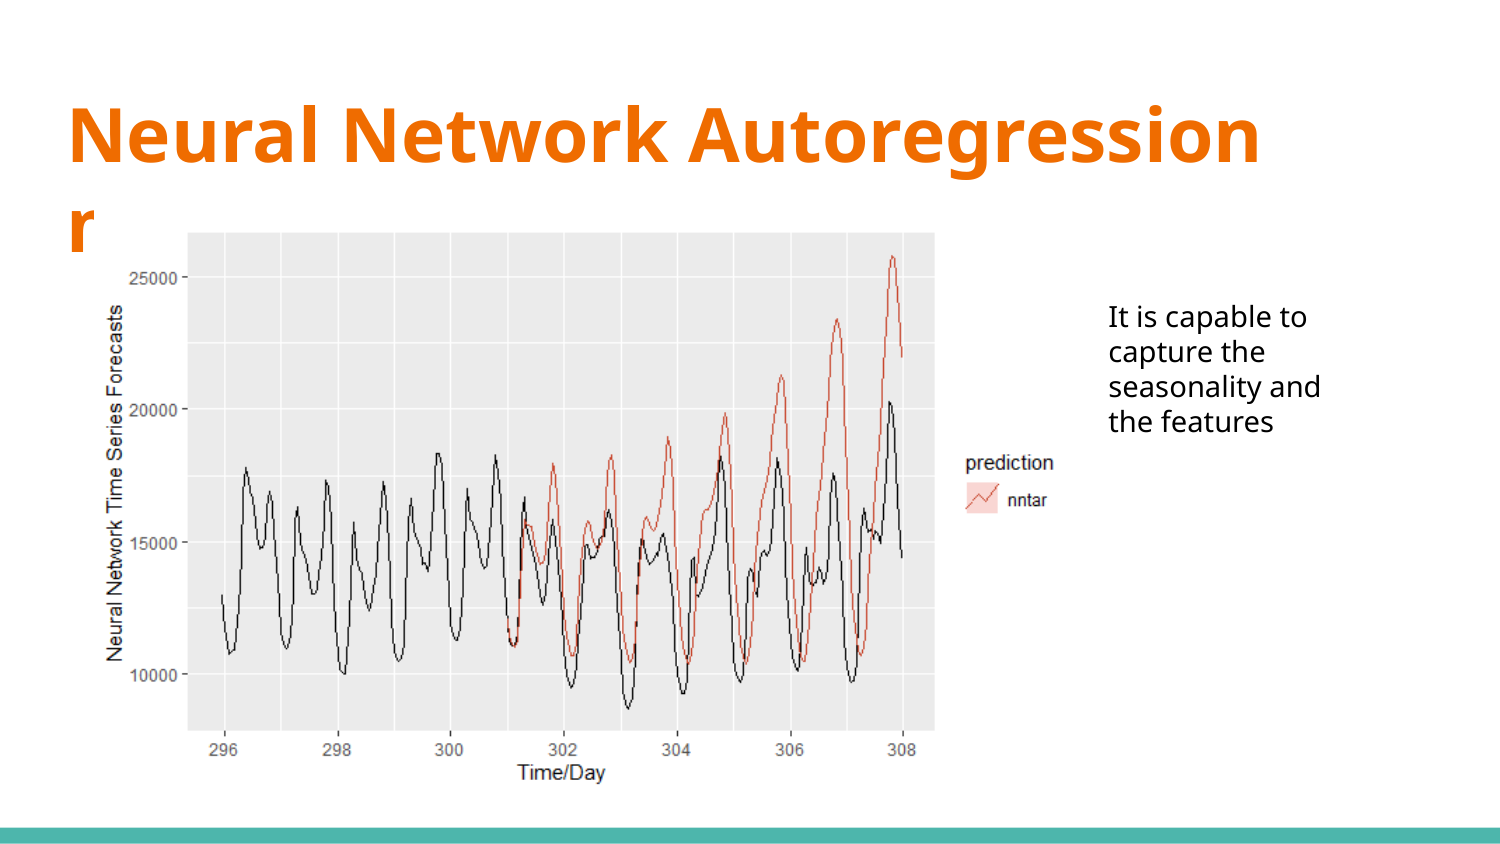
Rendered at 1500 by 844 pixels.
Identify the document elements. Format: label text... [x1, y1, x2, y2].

picture [94, 188, 1075, 794]
title Neural Network Autoregression model (NNAR) [51, 72, 1449, 189]
text_box It is capable to capture the seasonality and the features [1093, 282, 1355, 561]
